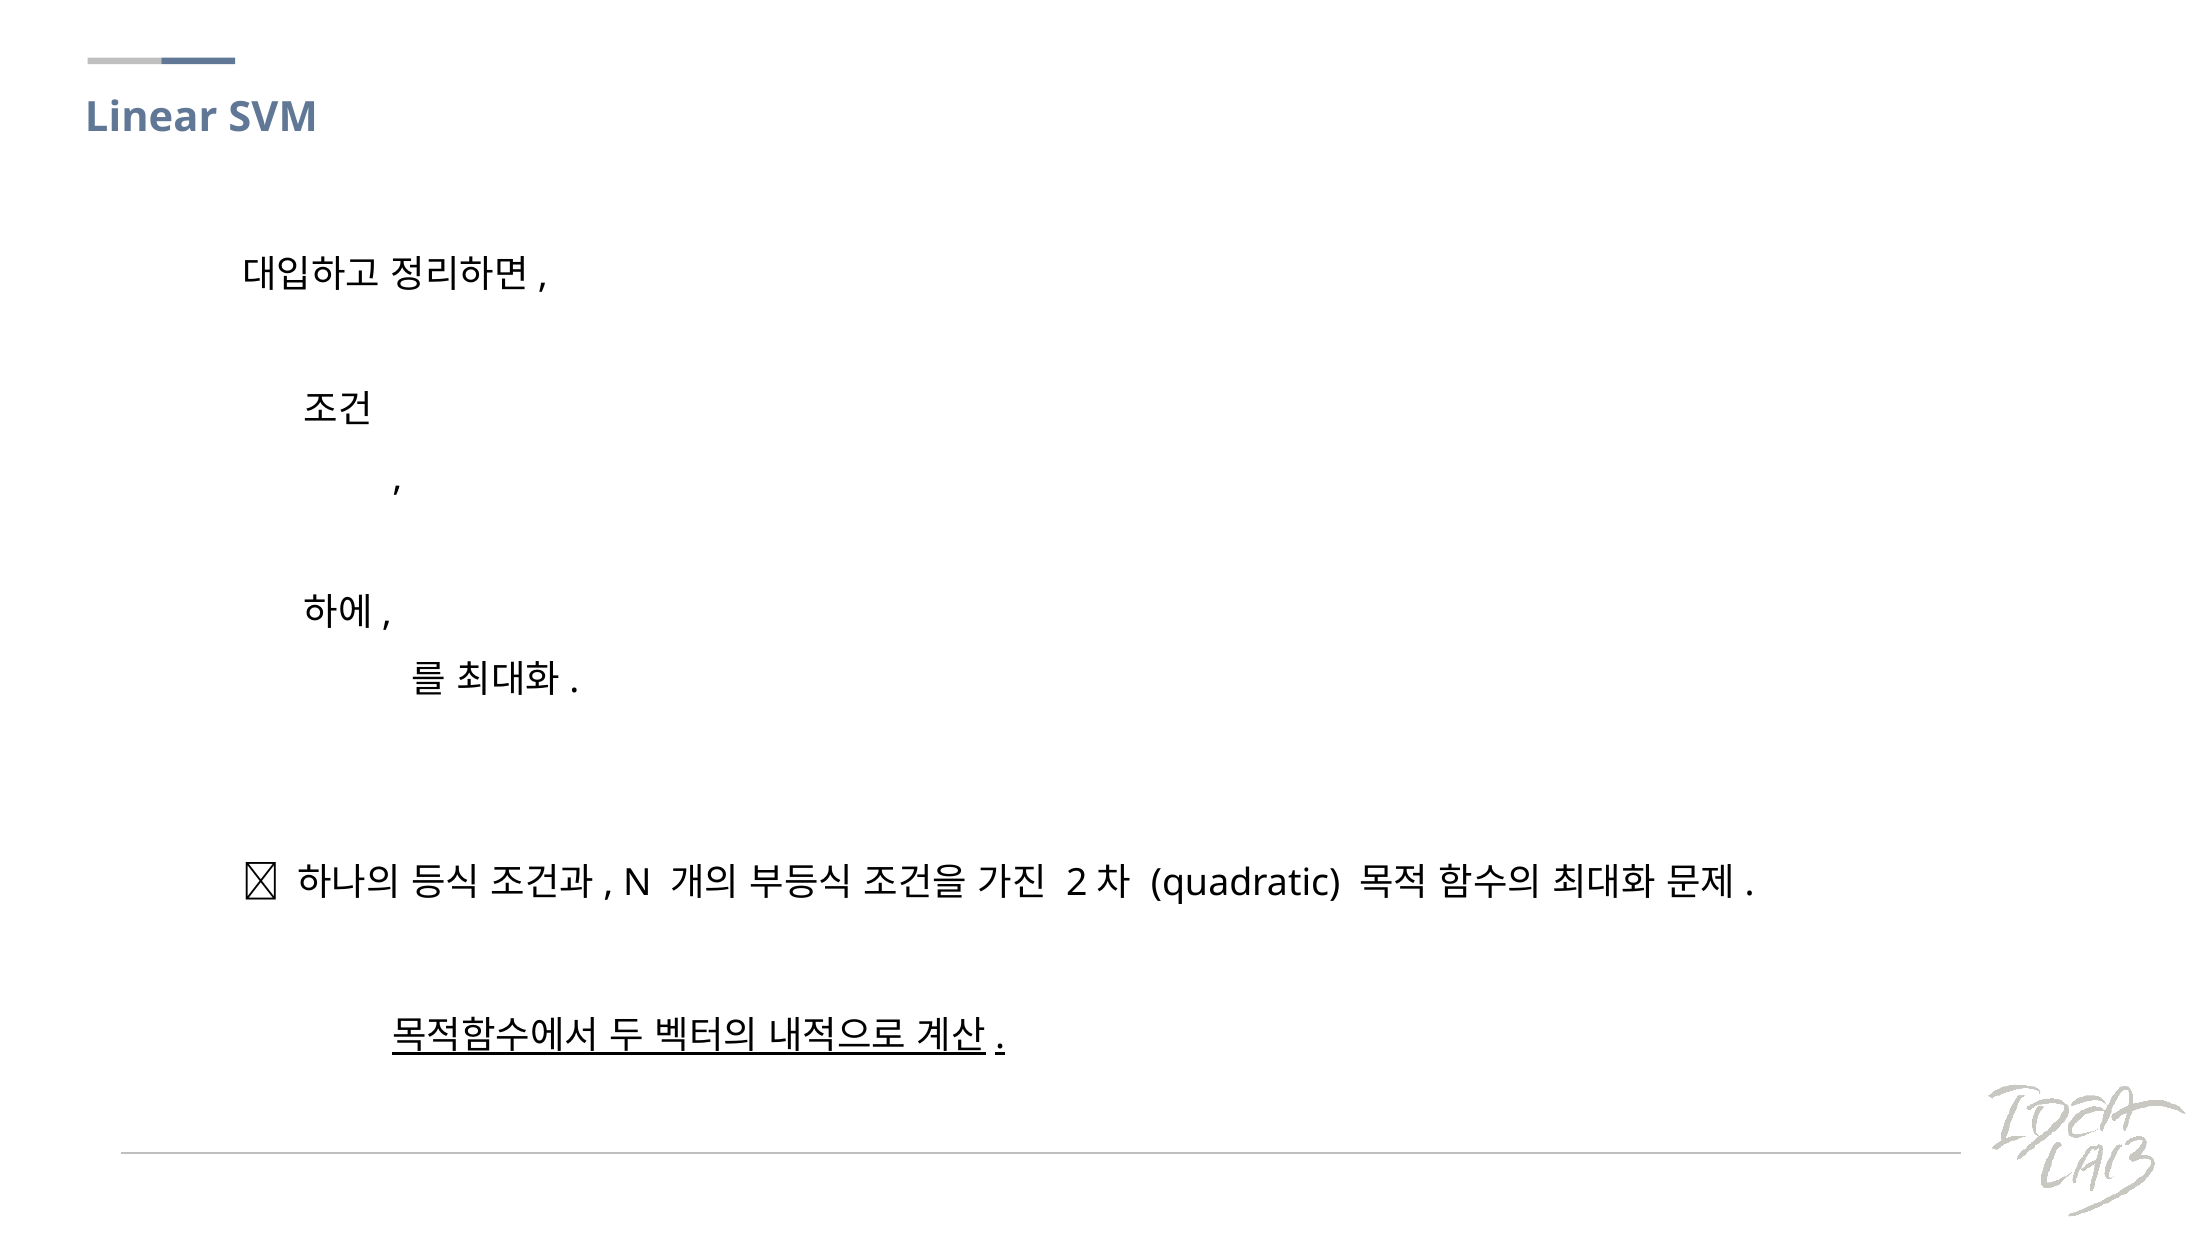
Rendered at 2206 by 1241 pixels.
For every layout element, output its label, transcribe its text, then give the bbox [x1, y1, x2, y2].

text_box Linear SVM [70, 82, 903, 147]
text_box 목적함수에서 두 벡터의 내적으로 계산. [377, 1004, 1020, 1064]
